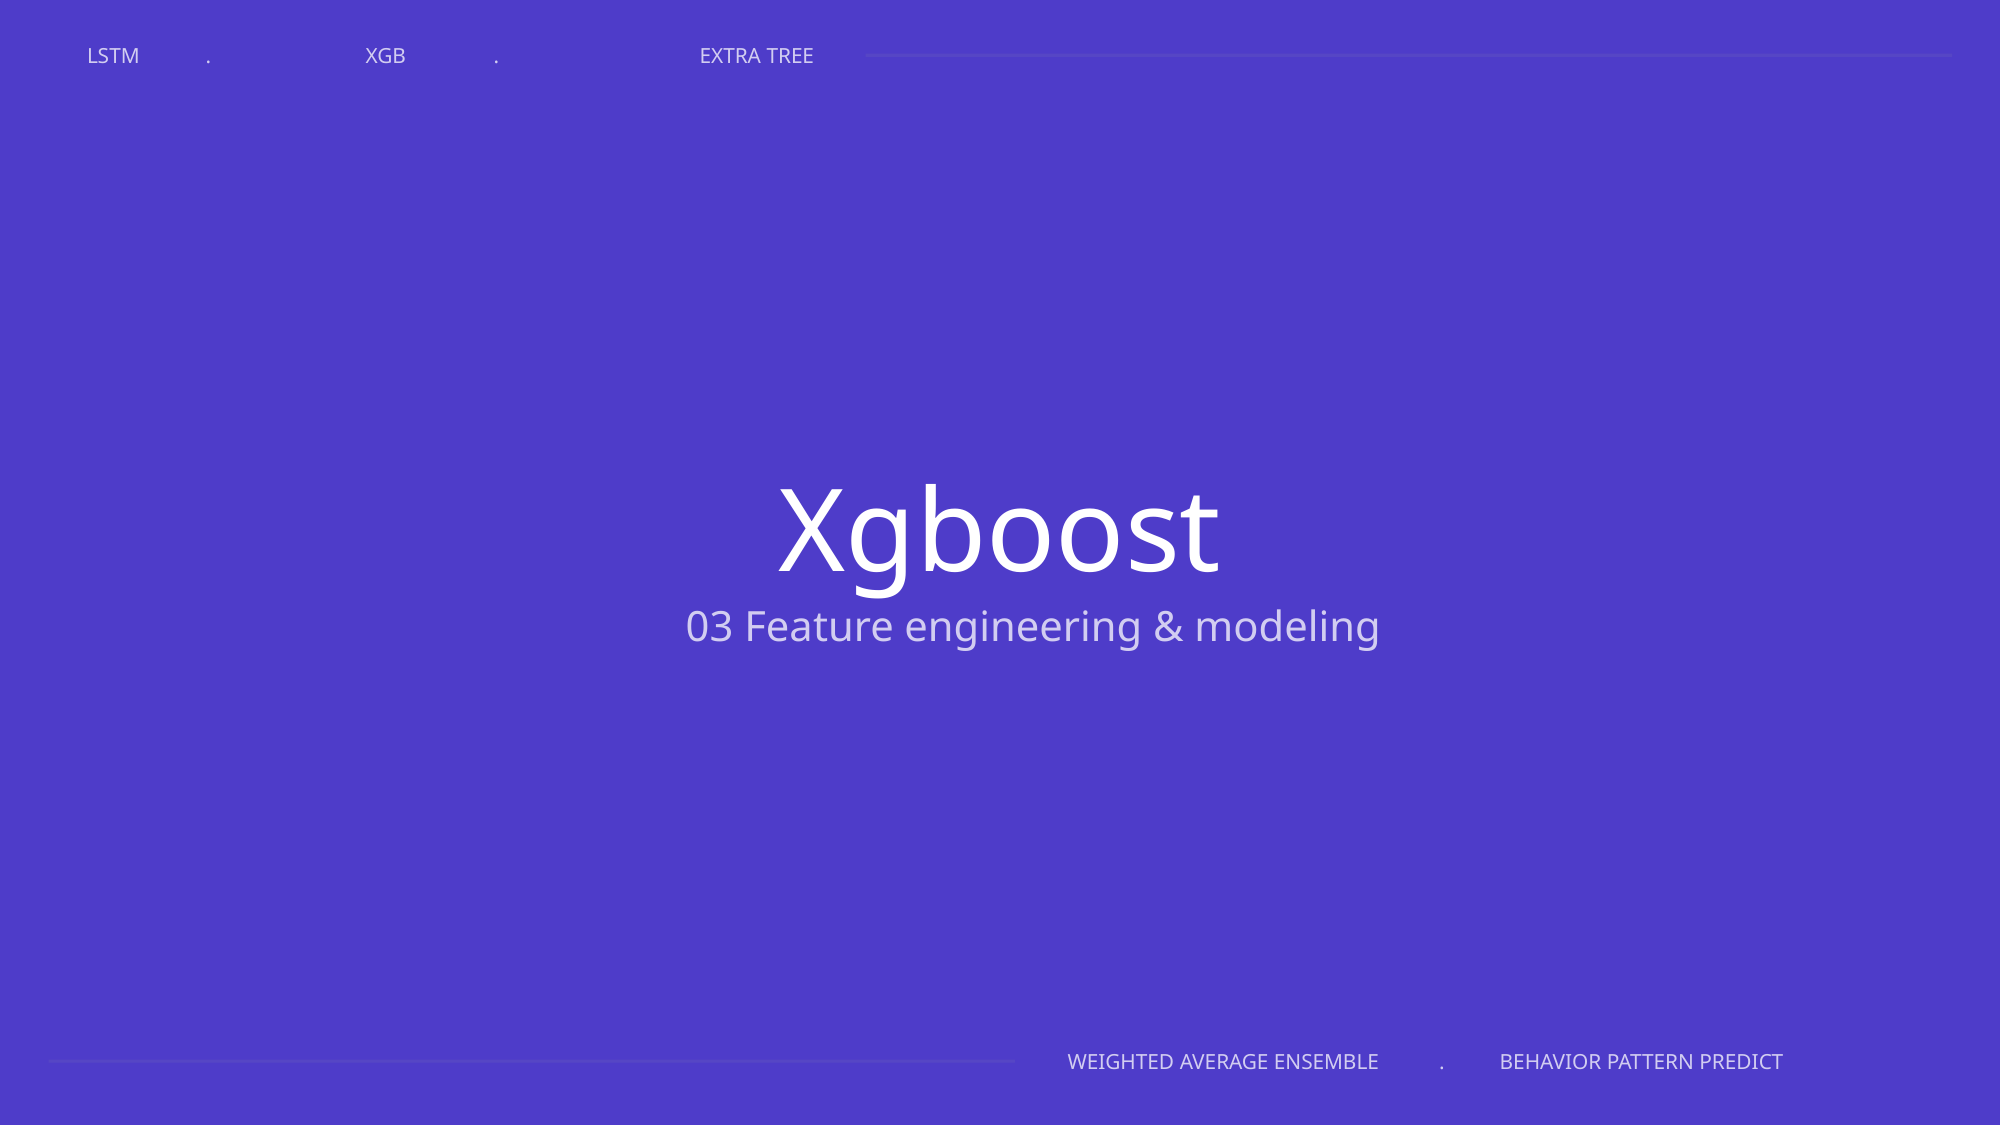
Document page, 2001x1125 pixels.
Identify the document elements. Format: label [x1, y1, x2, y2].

text_box [48, 34, 1952, 1082]
